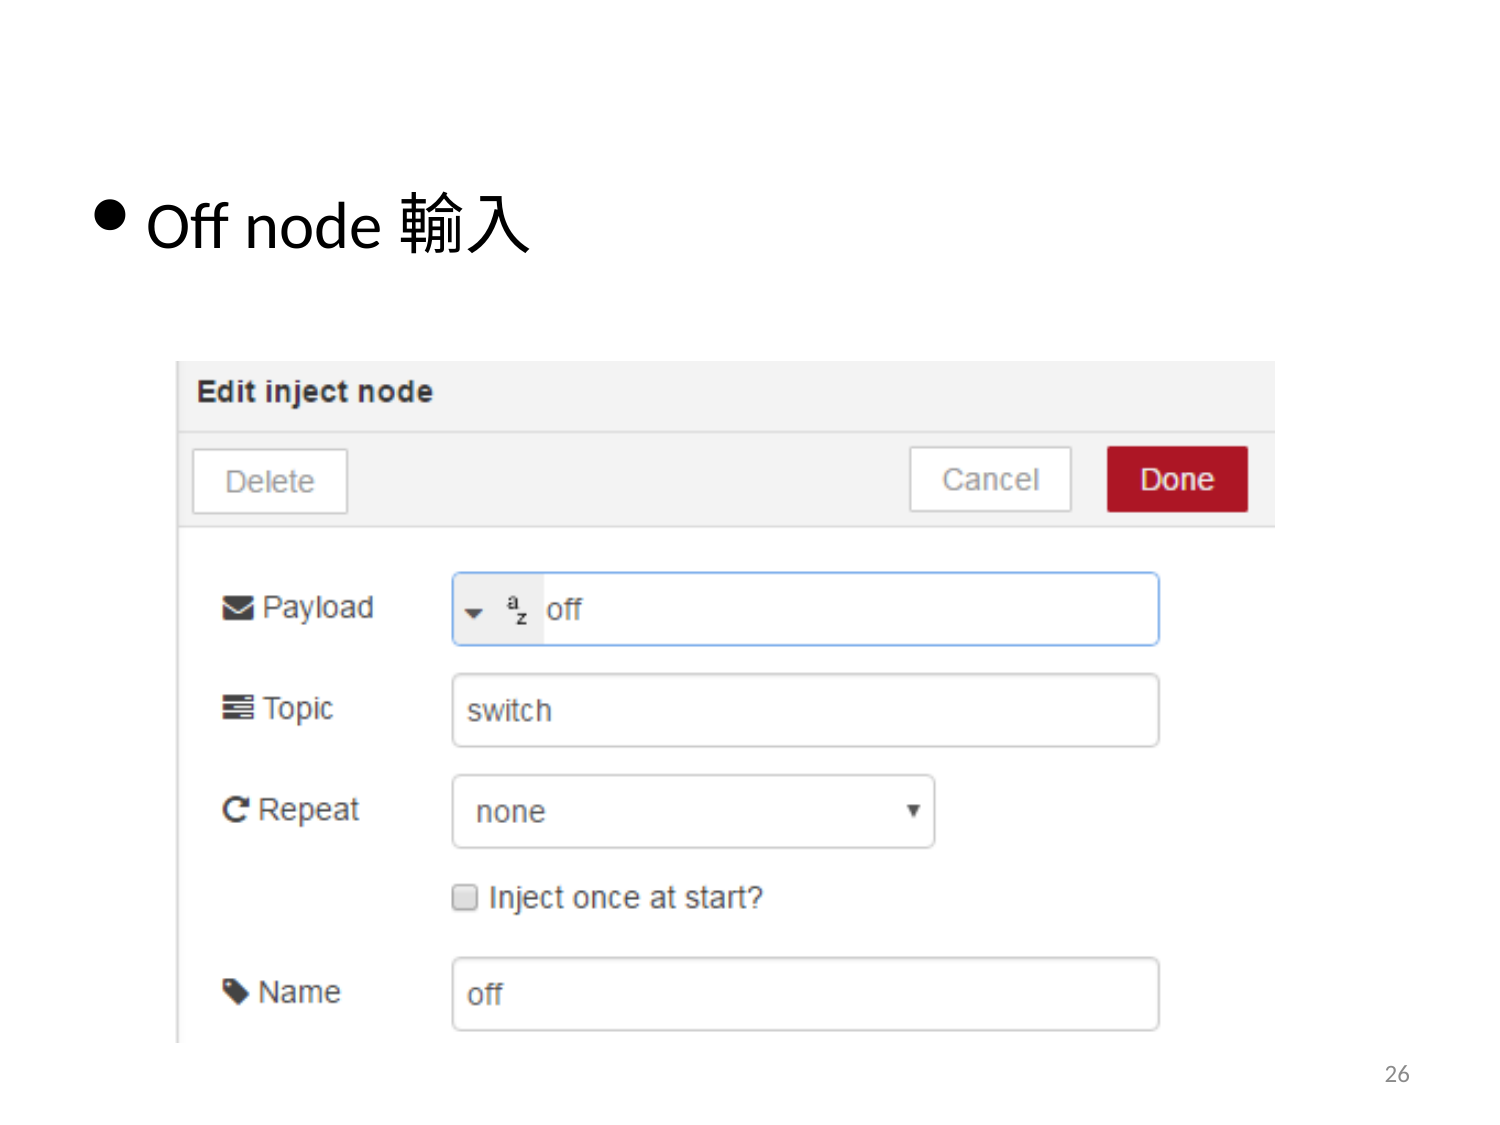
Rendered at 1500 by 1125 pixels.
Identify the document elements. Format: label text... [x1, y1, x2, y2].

picture [174, 360, 1275, 1043]
list Off node輸入 [75, 174, 1425, 947]
slide_number 26 [1074, 1042, 1425, 1103]
